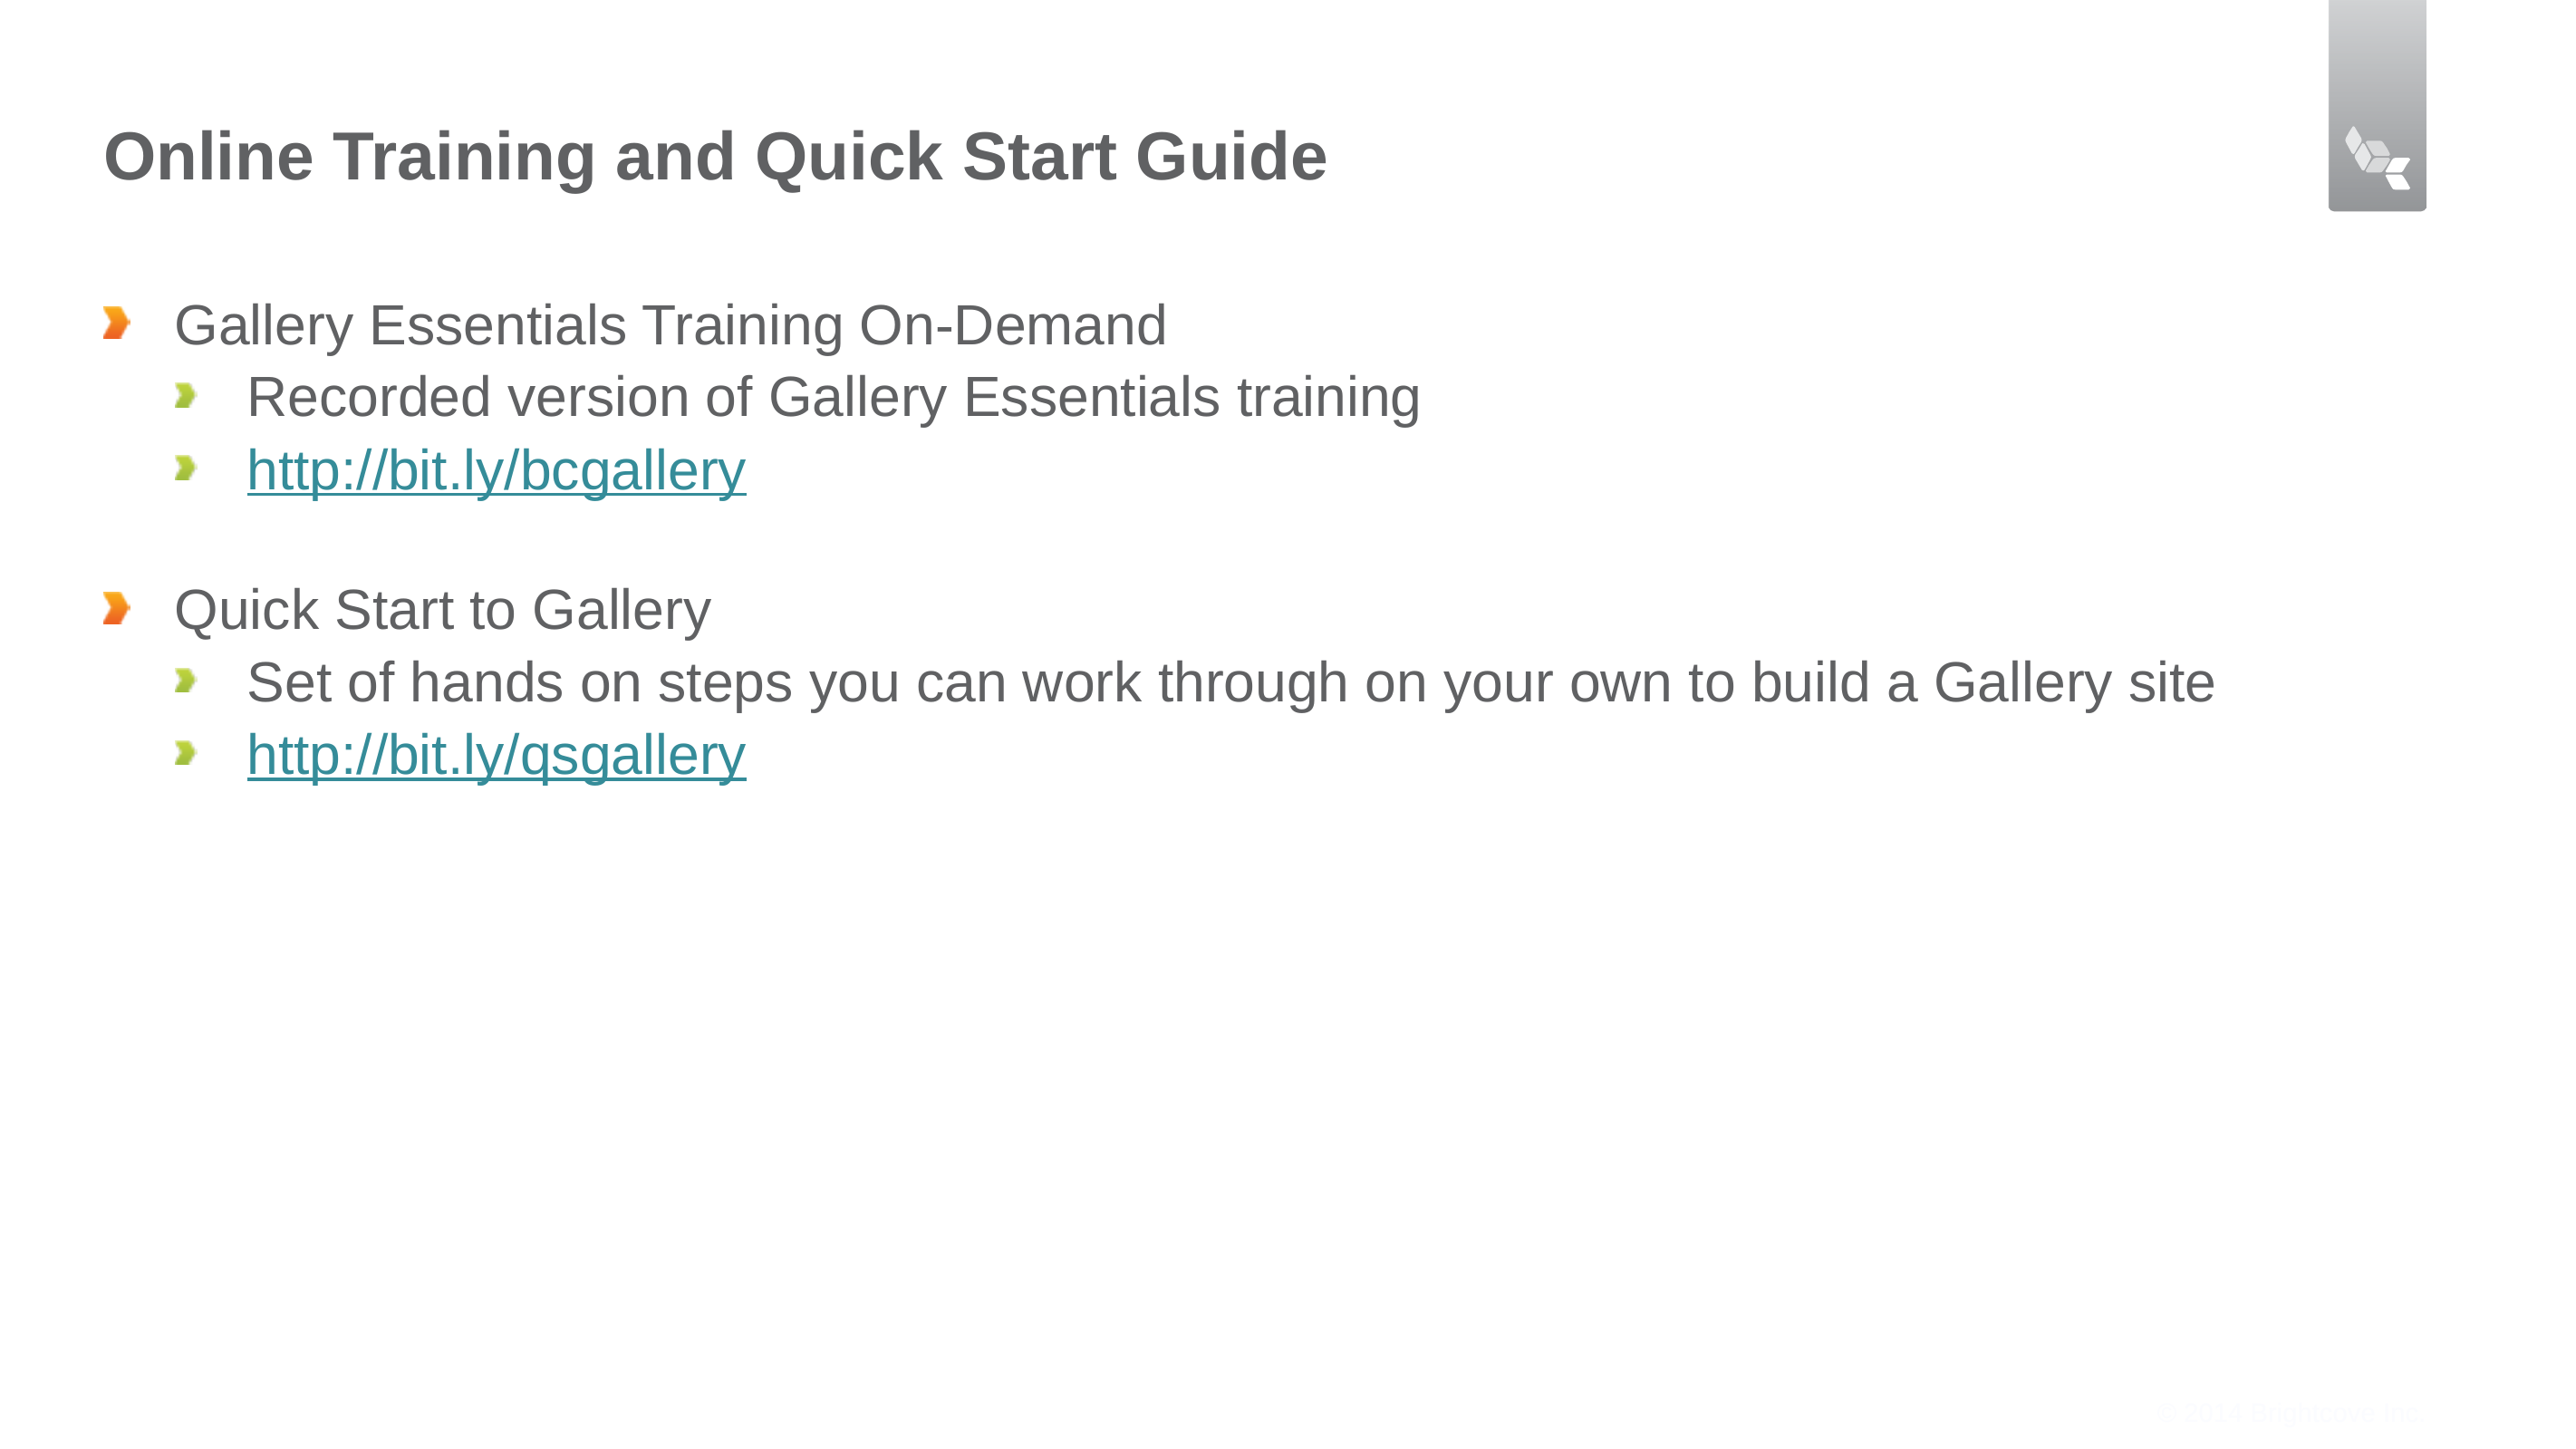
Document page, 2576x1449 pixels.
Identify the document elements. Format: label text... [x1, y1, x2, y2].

picture [103, 306, 130, 339]
picture [175, 668, 198, 692]
text_box Gallery Essentials Training On-Demand Recorded version of Gallery Essentials training http://bit.ly/bcgallery Quick Start to Gallery Set of hands on steps you can work through on your own to build a Gallery site http://bit.ly/qsgallery [80, 284, 2441, 1206]
title Online Training and Quick Start Guide [80, 44, 2270, 260]
picture [175, 382, 198, 408]
picture [175, 740, 198, 765]
picture [175, 455, 198, 480]
picture [103, 592, 130, 624]
